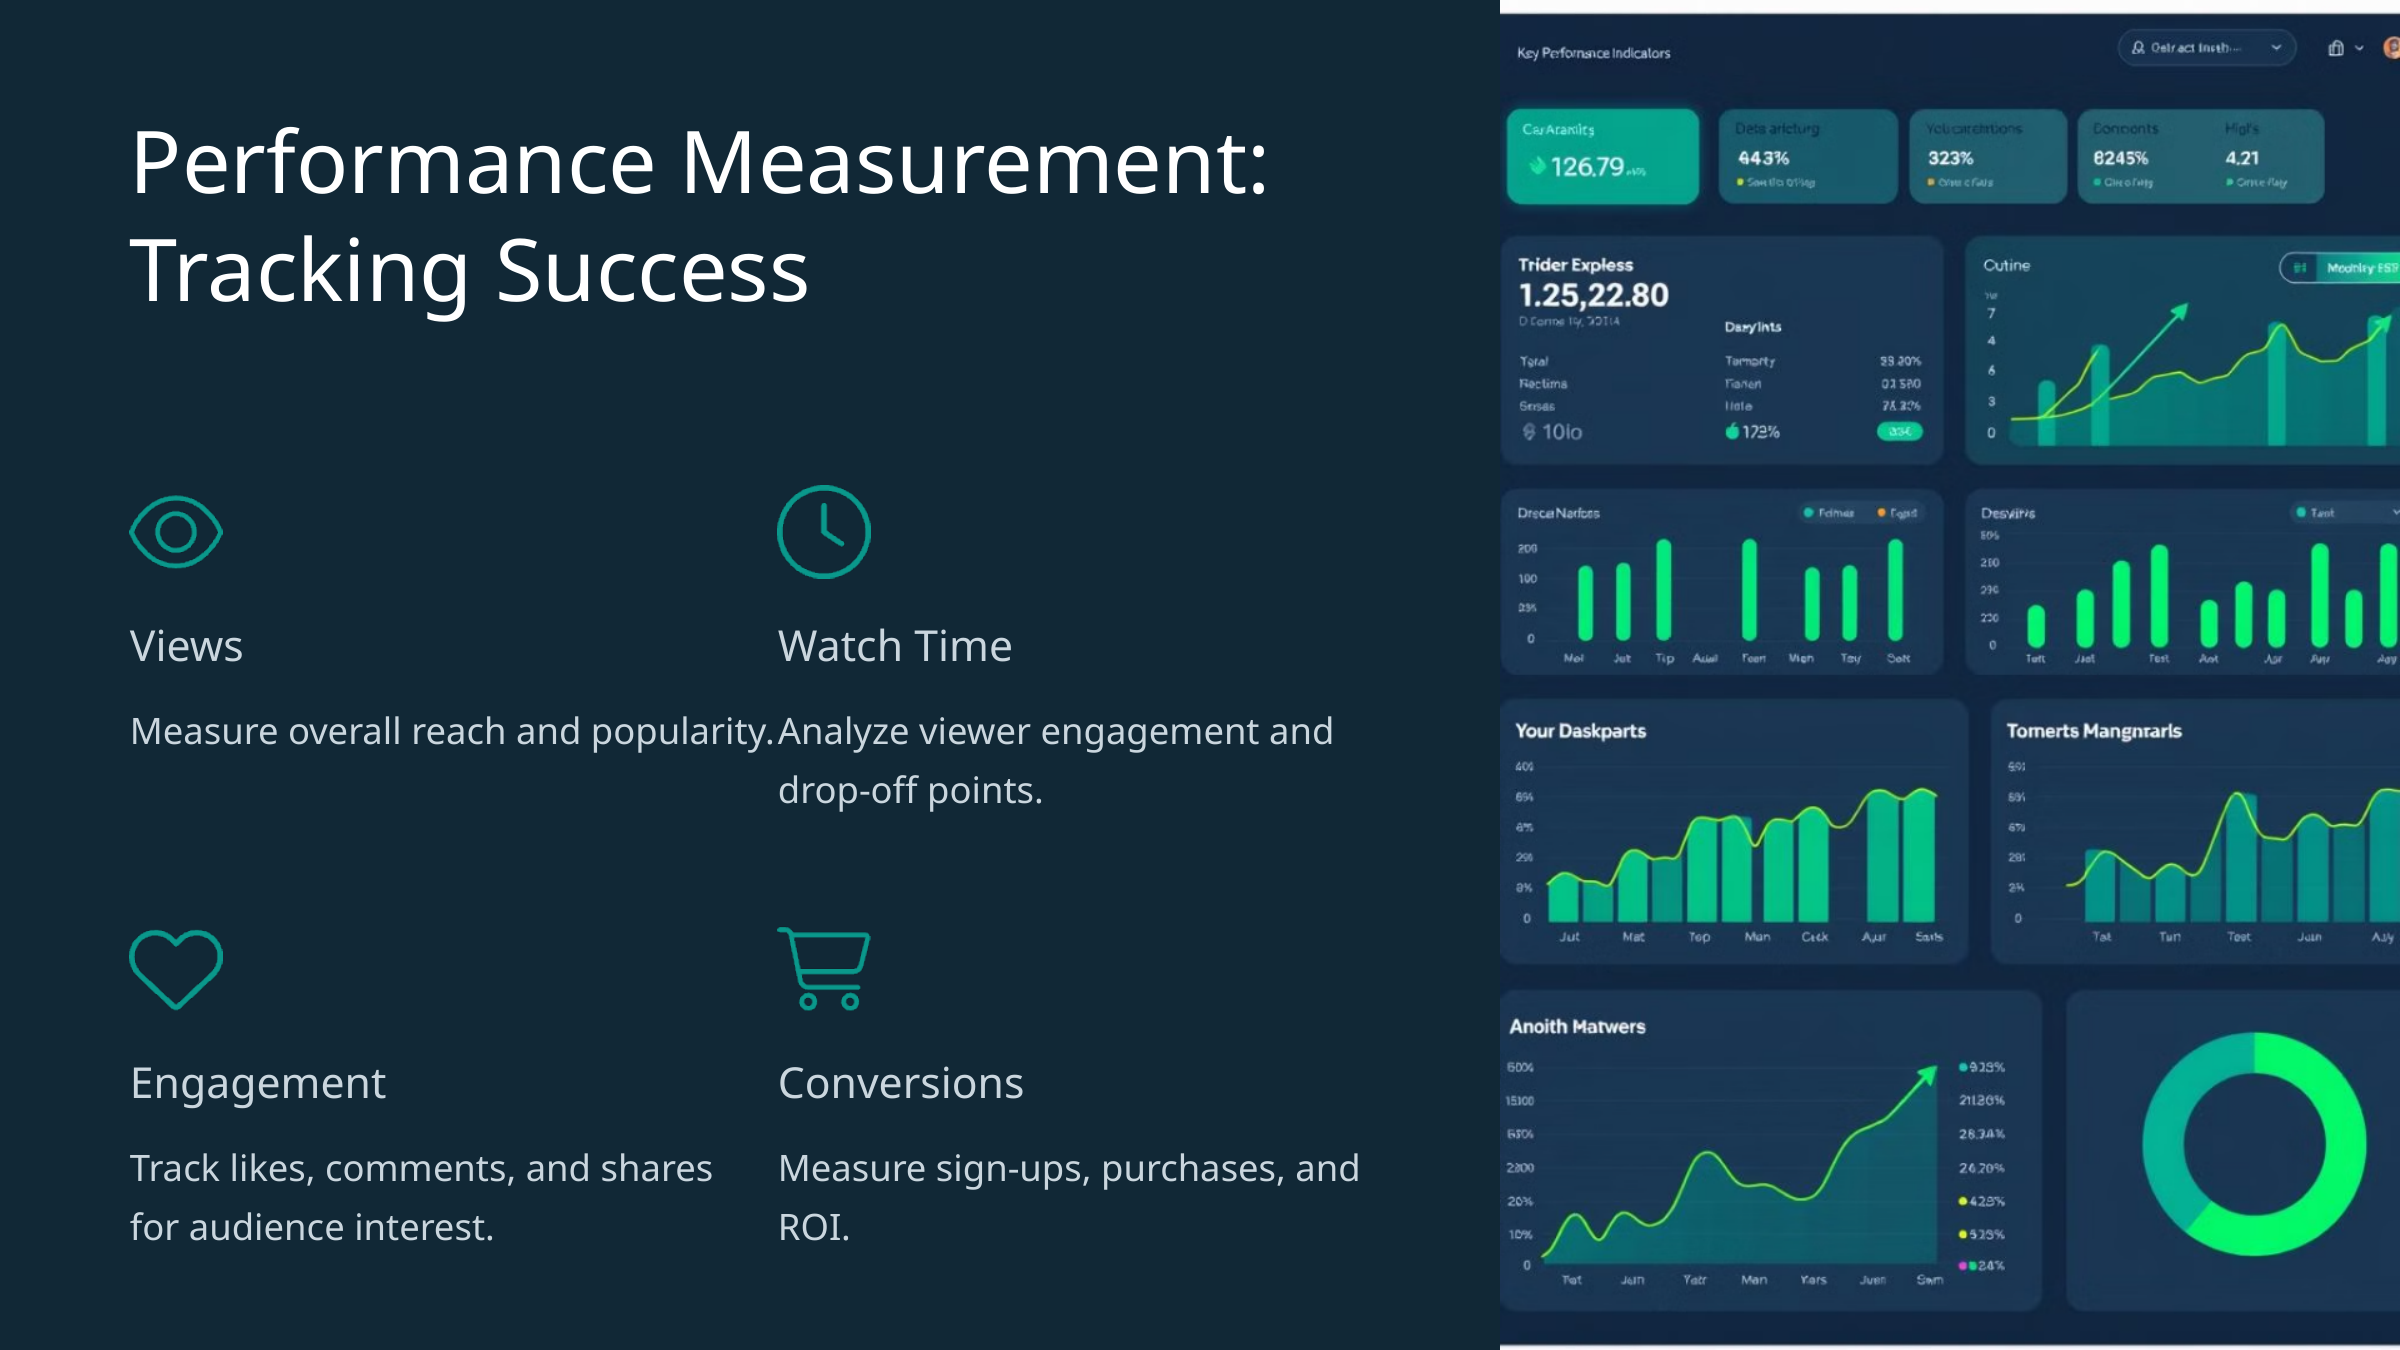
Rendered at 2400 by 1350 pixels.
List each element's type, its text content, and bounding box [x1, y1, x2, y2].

text_box Measure overall reach and popularity. [129, 692, 723, 752]
picture [129, 485, 223, 579]
text_box Analyze viewer engagement and drop-off points. [777, 692, 1370, 812]
text_box Performance Measurement: Tracking Success [129, 102, 1371, 430]
text_box Engagement [129, 1052, 567, 1108]
text_box Views [129, 615, 567, 670]
picture [777, 485, 871, 579]
text_box Measure sign-ups, purchases, and ROI. [777, 1129, 1370, 1249]
picture [777, 922, 871, 1016]
text_box Watch Time [777, 615, 1215, 670]
text_box Track likes, comments, and shares for audience interest. [129, 1129, 723, 1249]
picture [1499, 0, 2400, 1350]
picture [129, 922, 223, 1016]
text_box Conversions [777, 1052, 1215, 1108]
